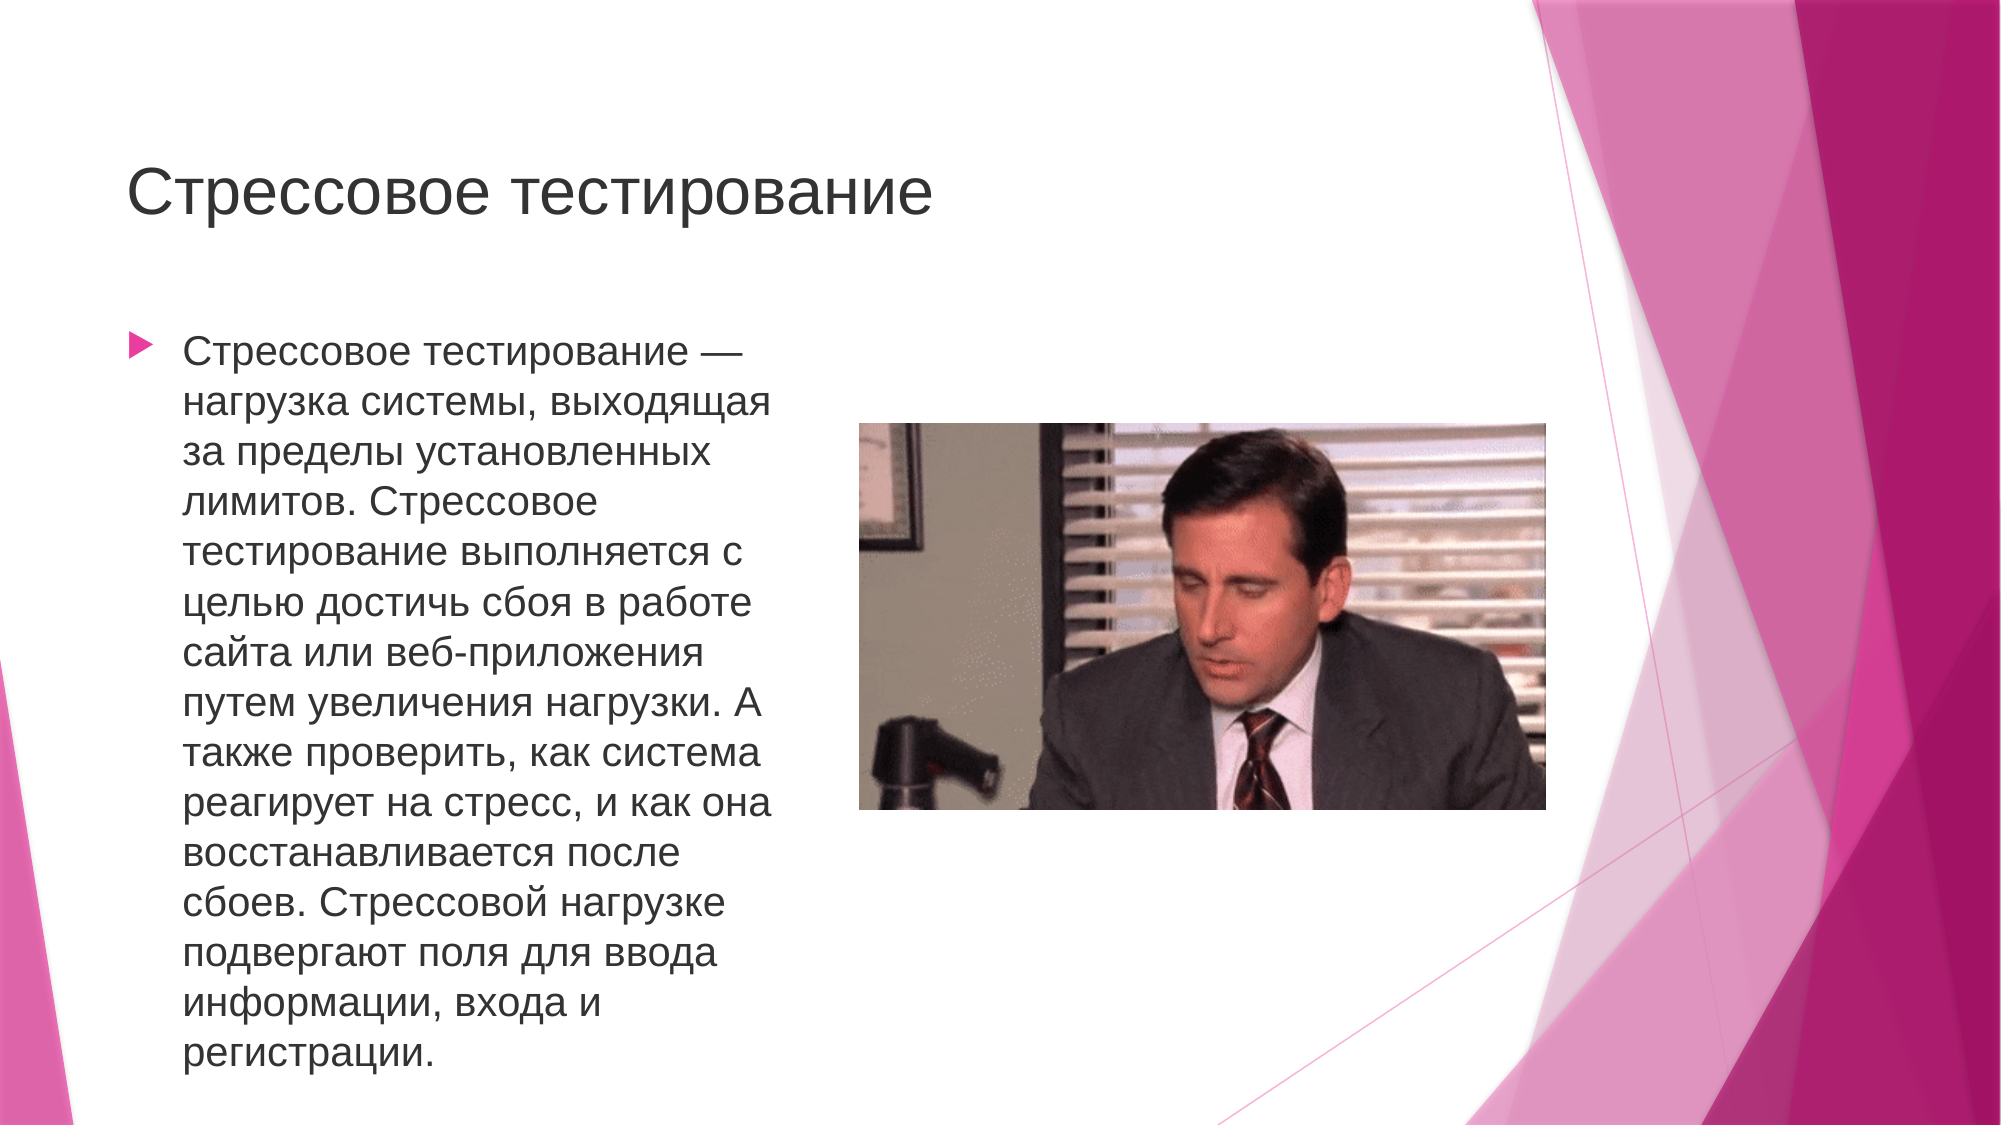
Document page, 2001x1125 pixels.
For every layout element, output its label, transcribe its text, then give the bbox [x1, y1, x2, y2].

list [858, 423, 1547, 811]
title Стрессовое тестирование [111, 99, 1522, 269]
list Стрессовое тестирование — нагрузка системы, выходящая за пределы установленных лимитов. Стрессовое тестирование выполняется с целью достичь сбоя в работе сайта или веб-приложения путем увеличения нагрузки. А также проверить, как система реагирует на стресс, и как она восстанавливается после сбоев. Стрессовой нагрузке подвергают поля для ввода информации, входа и регистрации. [111, 316, 798, 991]
